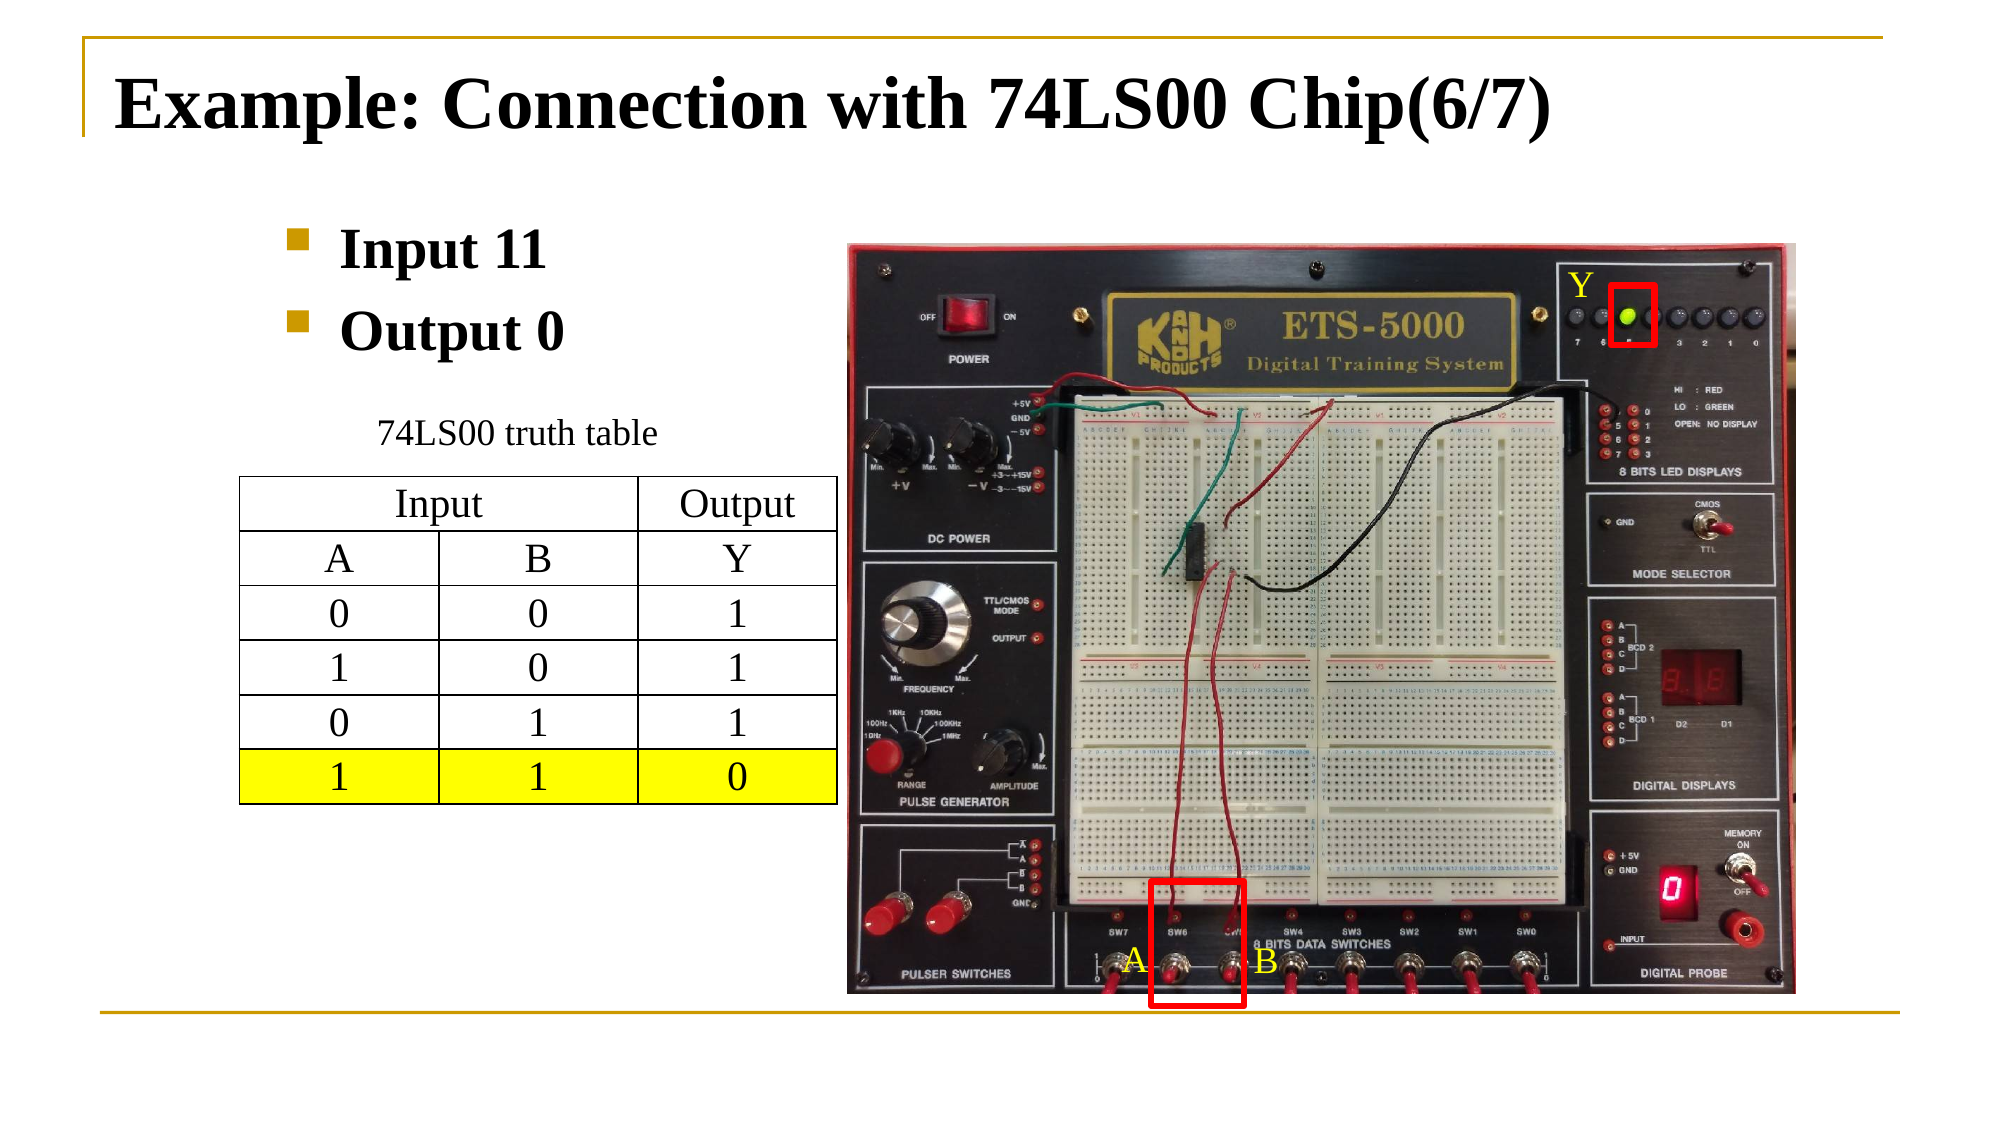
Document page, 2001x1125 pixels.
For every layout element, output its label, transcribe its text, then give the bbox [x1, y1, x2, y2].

table_header Input [240, 477, 637, 530]
table_cell B [440, 532, 637, 585]
table_cell 1 [440, 696, 637, 748]
table_cell 1 [240, 641, 438, 694]
table_cell 0 [639, 750, 836, 803]
table_cell 0 [240, 696, 438, 748]
table_cell 1 [639, 586, 836, 639]
table_cell 0 [240, 586, 438, 639]
list Input 11 Output 0 [268, 202, 1781, 952]
table_cell 1 [240, 750, 438, 803]
table_cell 0 [440, 641, 637, 694]
table_cell 1 [639, 696, 836, 748]
title Example: Connection with 74LS00 Chip(6/7) [99, 45, 1961, 244]
table_cell Y [639, 532, 836, 585]
table_header Output [639, 477, 836, 530]
table_cell 1 [440, 750, 637, 803]
table_cell A [240, 532, 438, 585]
text_box 74LS00 truth table [361, 400, 674, 461]
table_cell 0 [440, 586, 637, 639]
table_cell 1 [639, 641, 836, 694]
picture [847, 243, 1796, 994]
